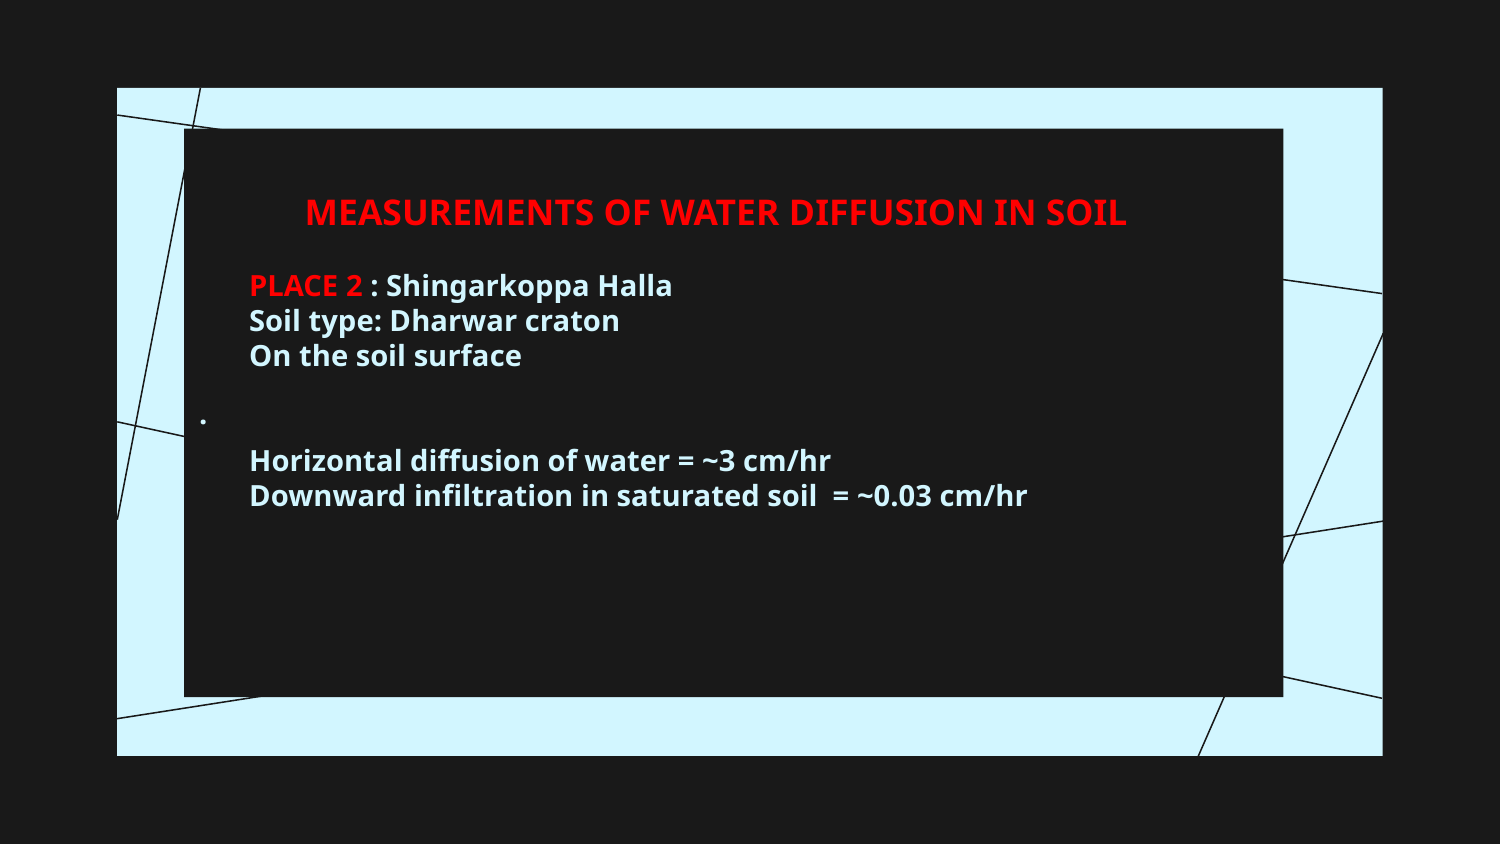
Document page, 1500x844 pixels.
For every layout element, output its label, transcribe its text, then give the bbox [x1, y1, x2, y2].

text_box [1264, 359, 1500, 425]
text_box MEASUREMENTS OF WATER DIFFUSION IN SOIL PLACE 2 : Shingarkoppa Halla Soil type: Dharwar craton On the soil surface Horizontal diffusion of water = ~3 cm/hr Downward infiltration in saturated soil = ~0.03 cm/hr [234, 175, 1264, 598]
title . [183, 128, 1284, 698]
